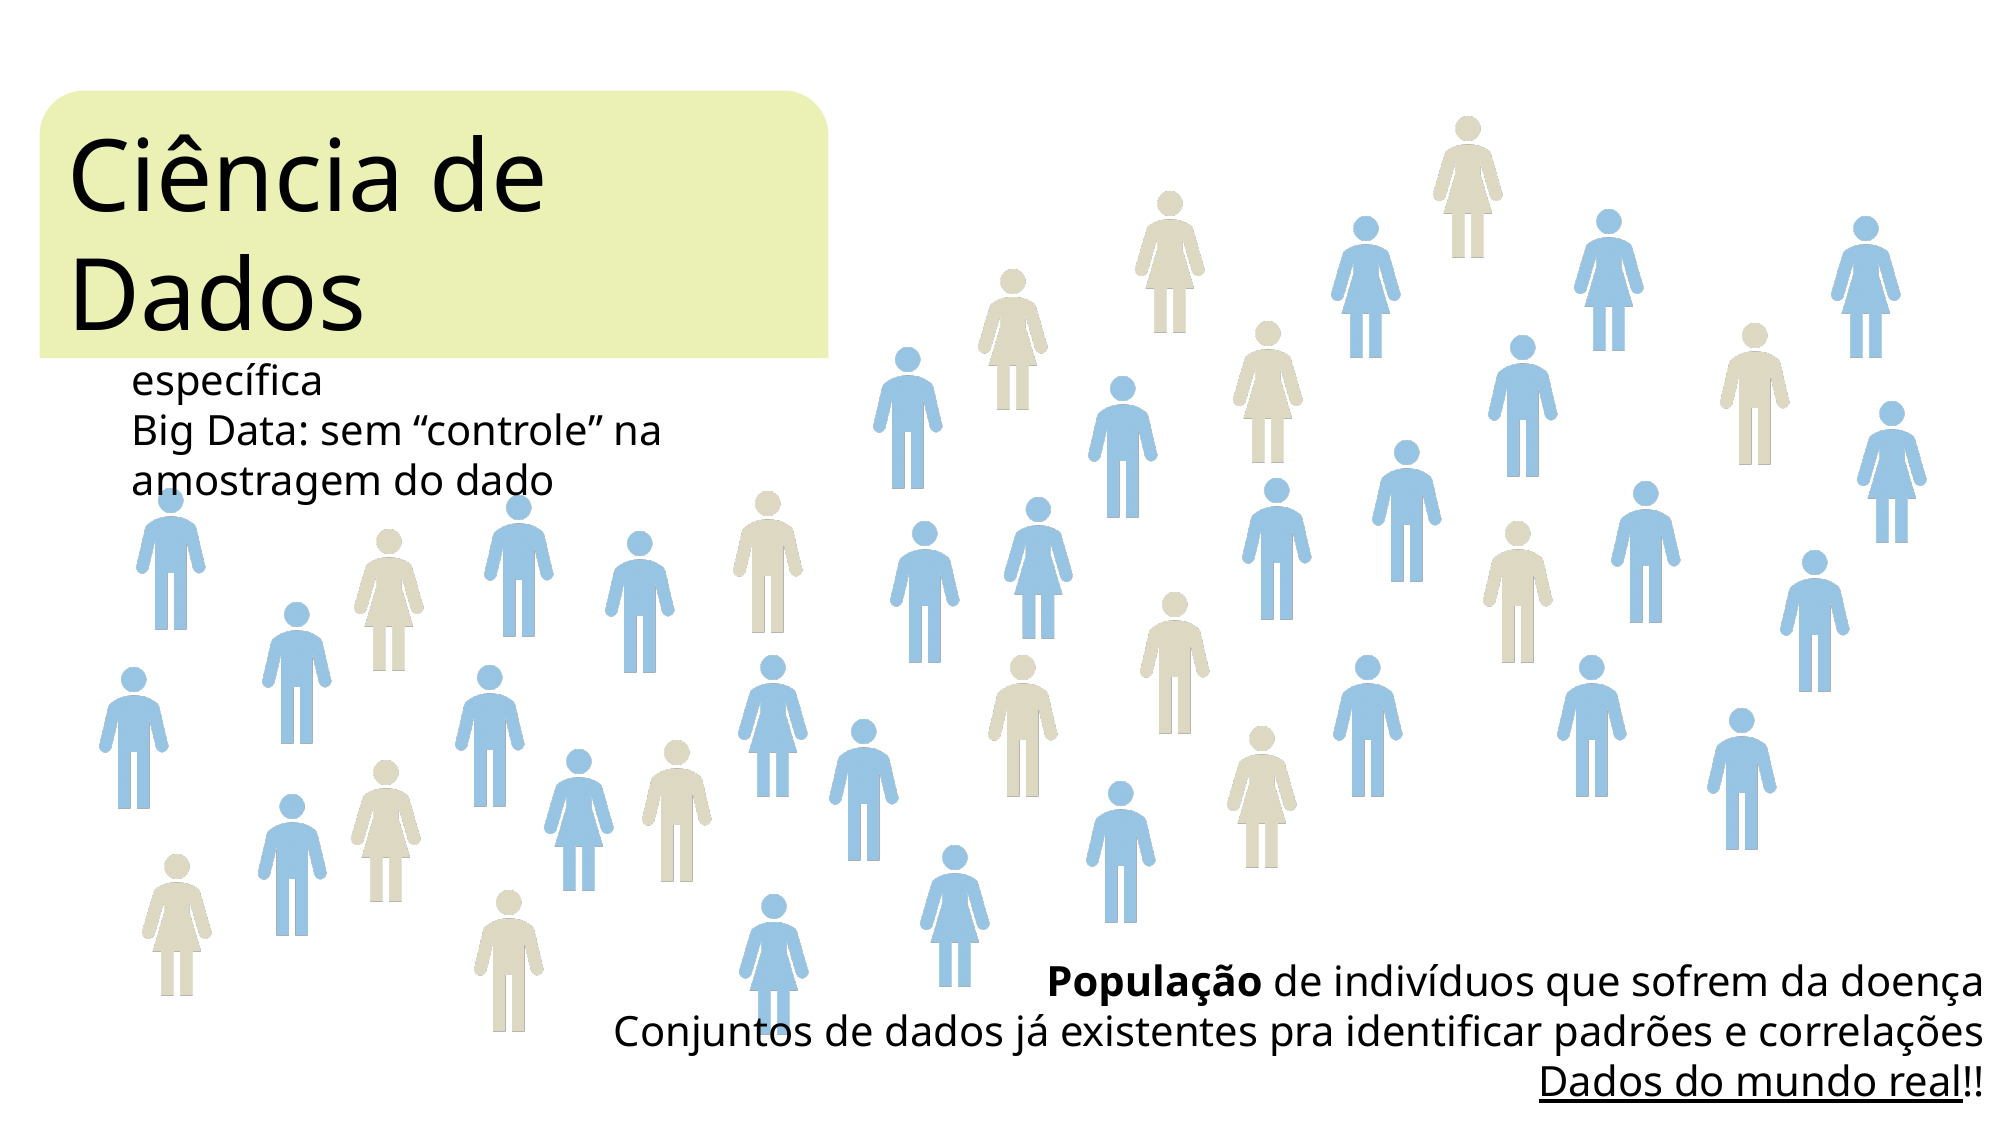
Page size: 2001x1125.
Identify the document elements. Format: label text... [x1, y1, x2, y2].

picture [95, 111, 1967, 1036]
text_box Avaliar o efeito de uma nova medicação no tratamento de uma doença específica Big Data: sem “controle” na amostragem do dado [116, 195, 851, 511]
text_box População de indivíduos que sofrem da doença Conjuntos de dados já existentes pra identificar padrões e correlações Dados do mundo real!! [333, 947, 2000, 1112]
text_box Ciência de Dados [39, 90, 829, 359]
picture [698, 888, 849, 1039]
picture [58, 662, 209, 813]
